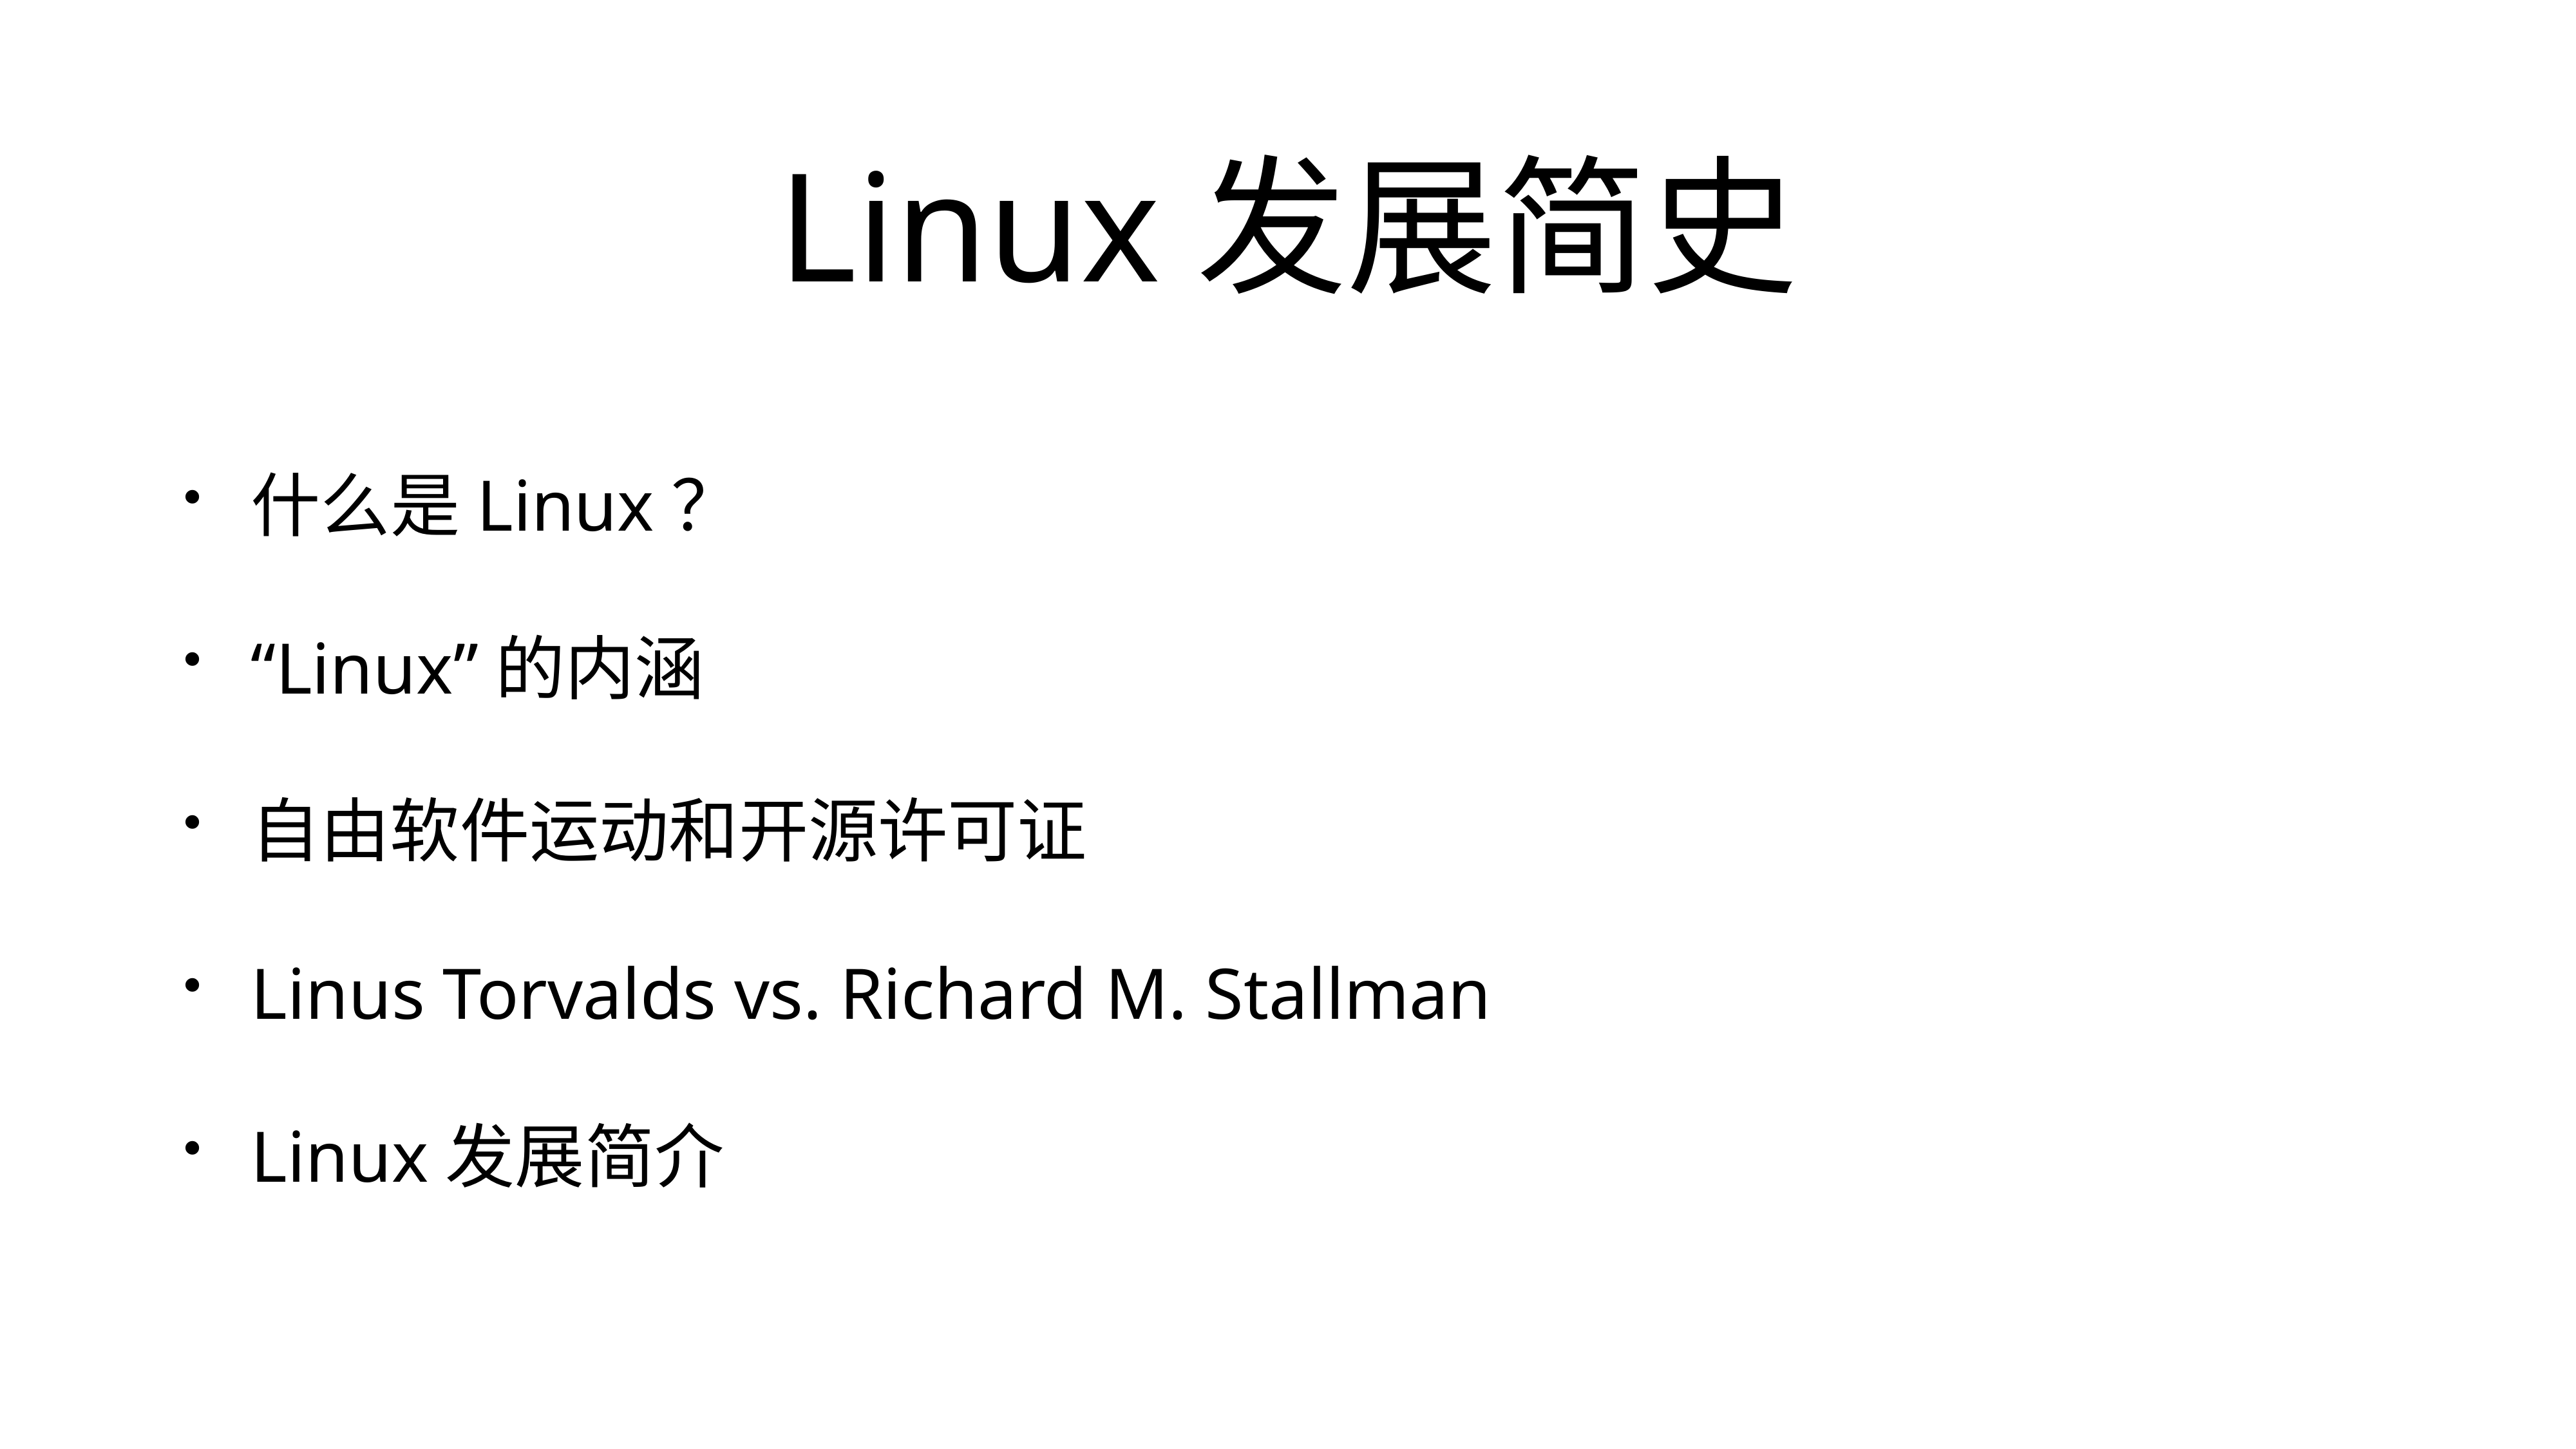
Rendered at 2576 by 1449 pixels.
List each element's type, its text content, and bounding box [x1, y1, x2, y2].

list 什么是Linux？ “Linux”的内涵 自由软件运动和开源许可证 Linus Torvalds vs. Richard M. Stallman Linux发展简介 [178, 341, 2398, 1316]
title Linux发展简史 [178, 100, 2398, 341]
